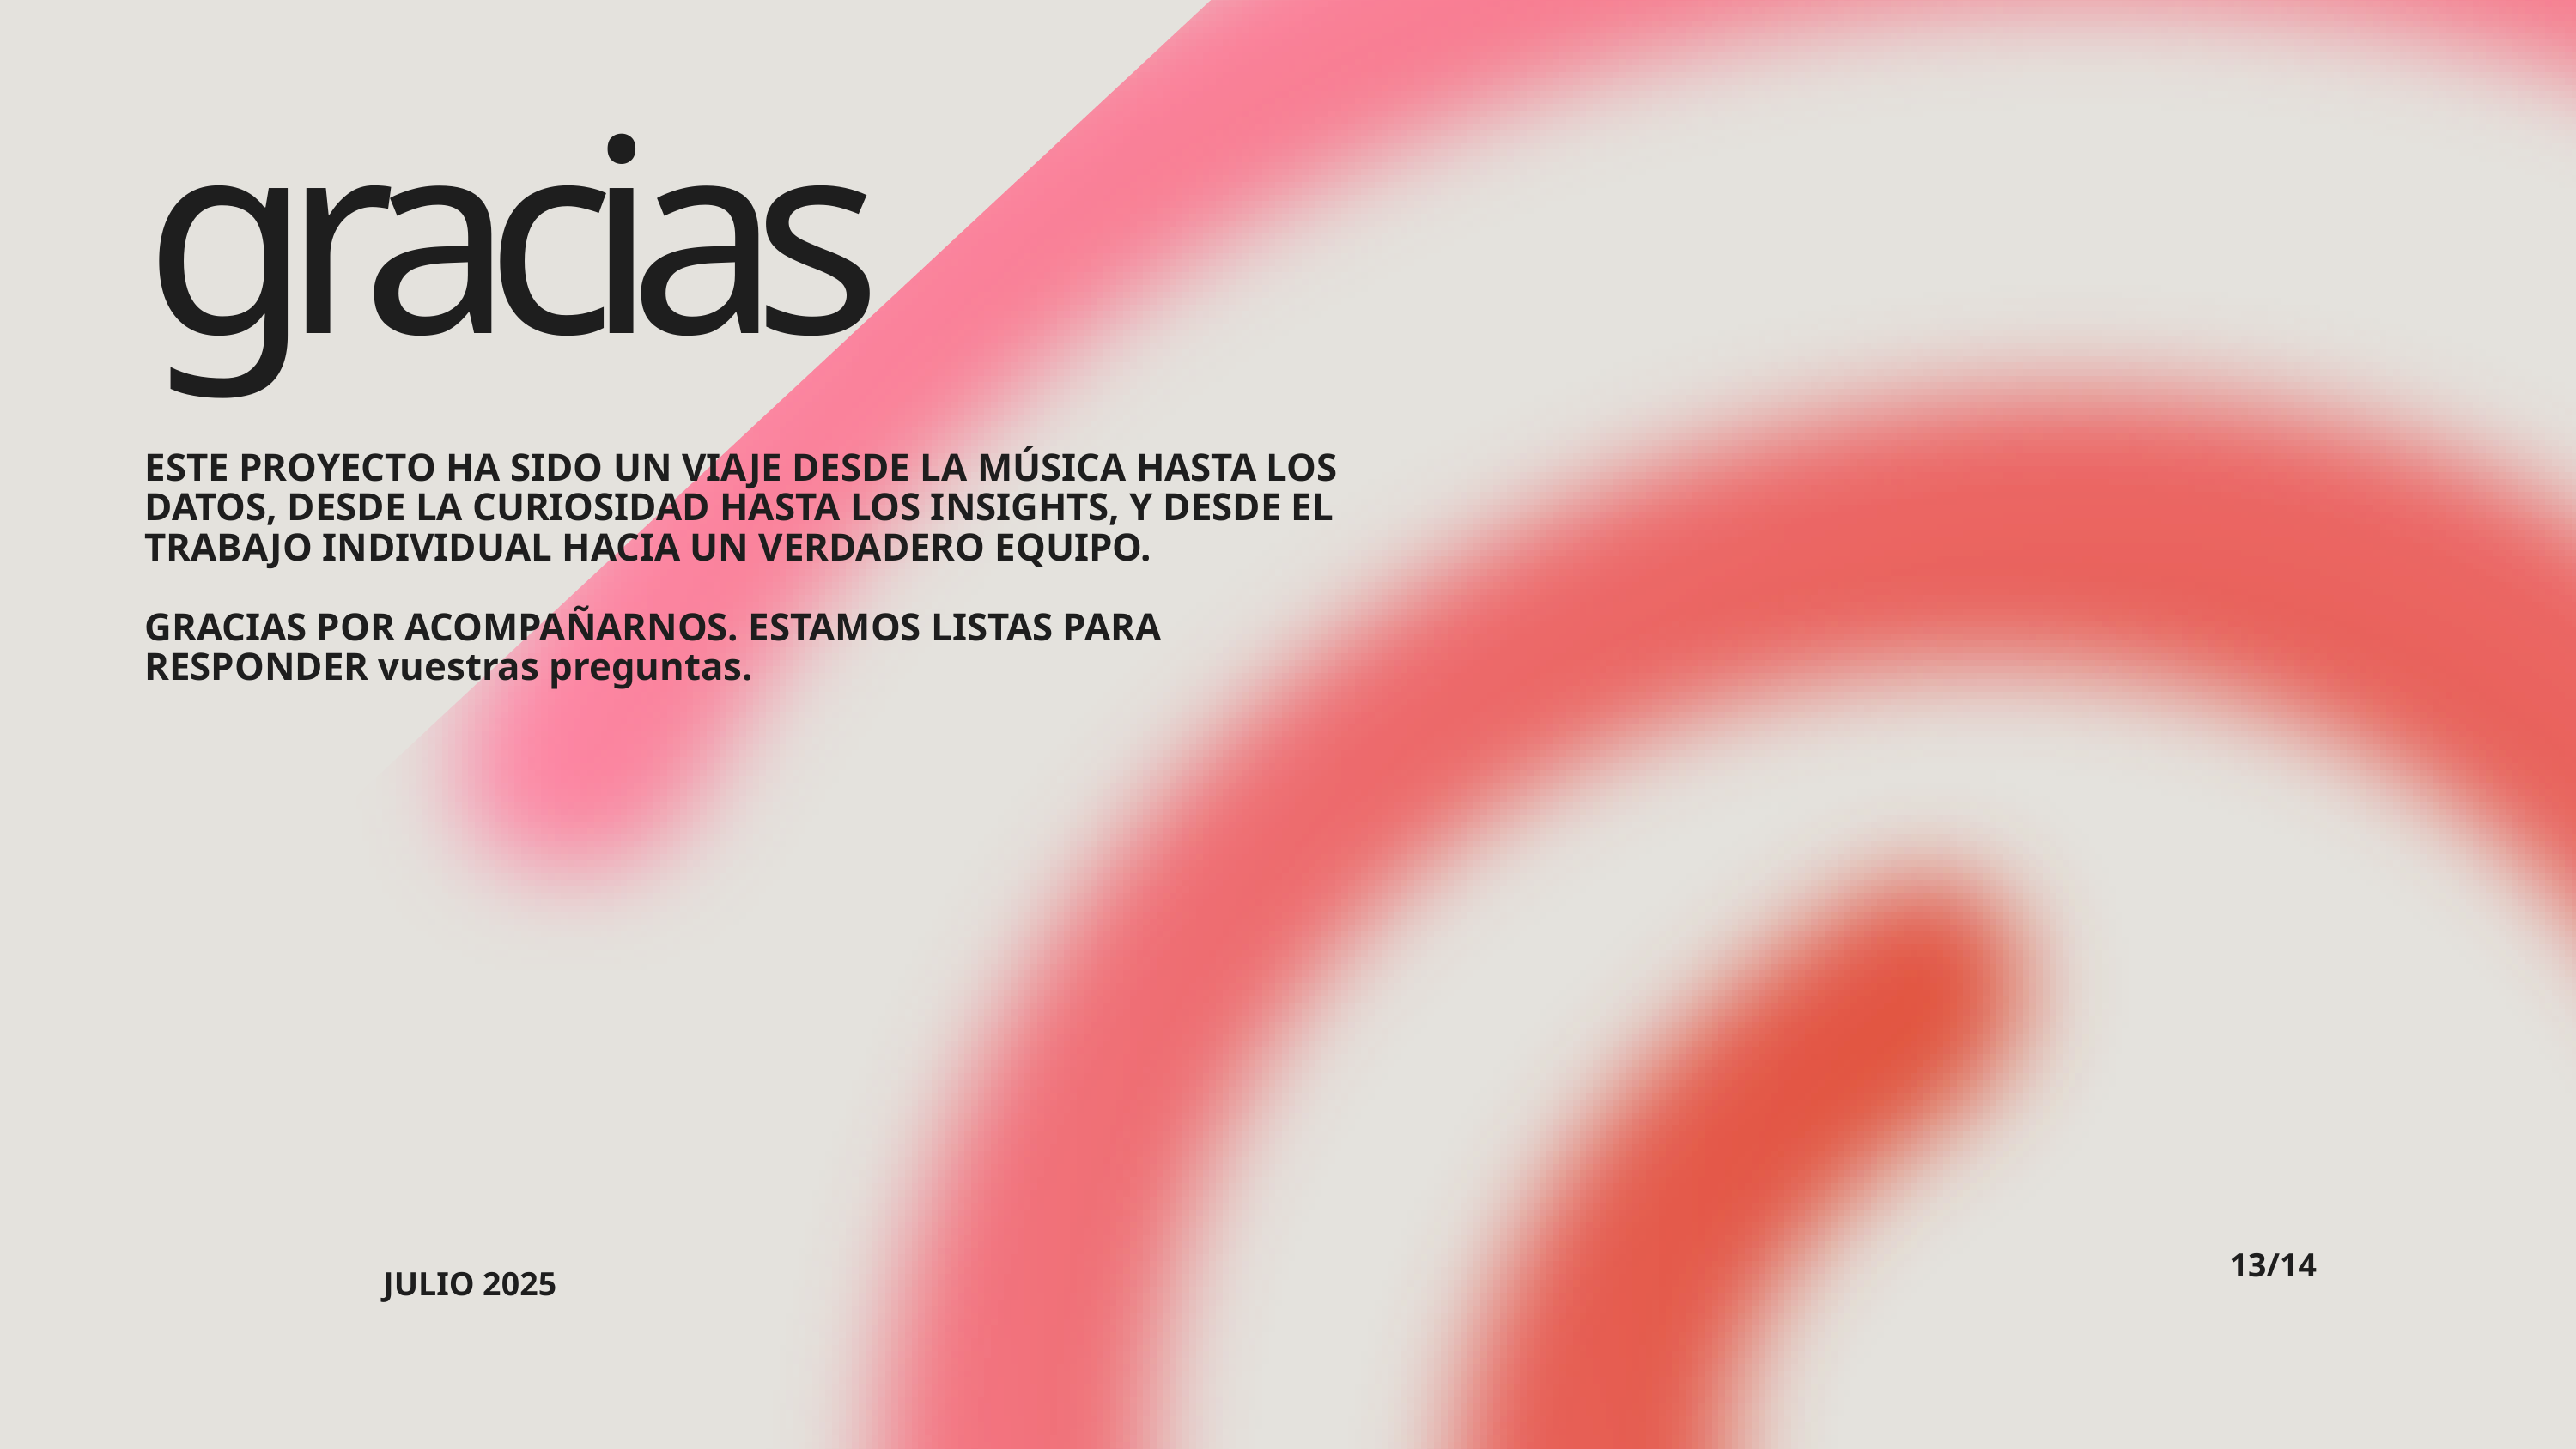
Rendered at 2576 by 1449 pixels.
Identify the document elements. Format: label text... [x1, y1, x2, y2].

text_box JULIO 2025 [144, 1268, 796, 1303]
text_box gracias [144, 138, 2432, 388]
text_box ESTE PROYECTO HA SIDO UN VIAJE DESDE LA MÚSICA HASTA LOS DATOS, DESDE LA CURIOSIDAD HASTA LOS INSIGHTS, Y DESDE EL TRABAJO INDIVIDUAL HACIA UN VERDADERO EQUIPO. GRACIAS POR ACOMPAÑARNOS. ESTAMOS LISTAS PARA RESPONDER vuestras preguntas. [144, 448, 1358, 728]
text_box 13/14 [1947, 1249, 2576, 1284]
text_box [46, 0, 2576, 1449]
